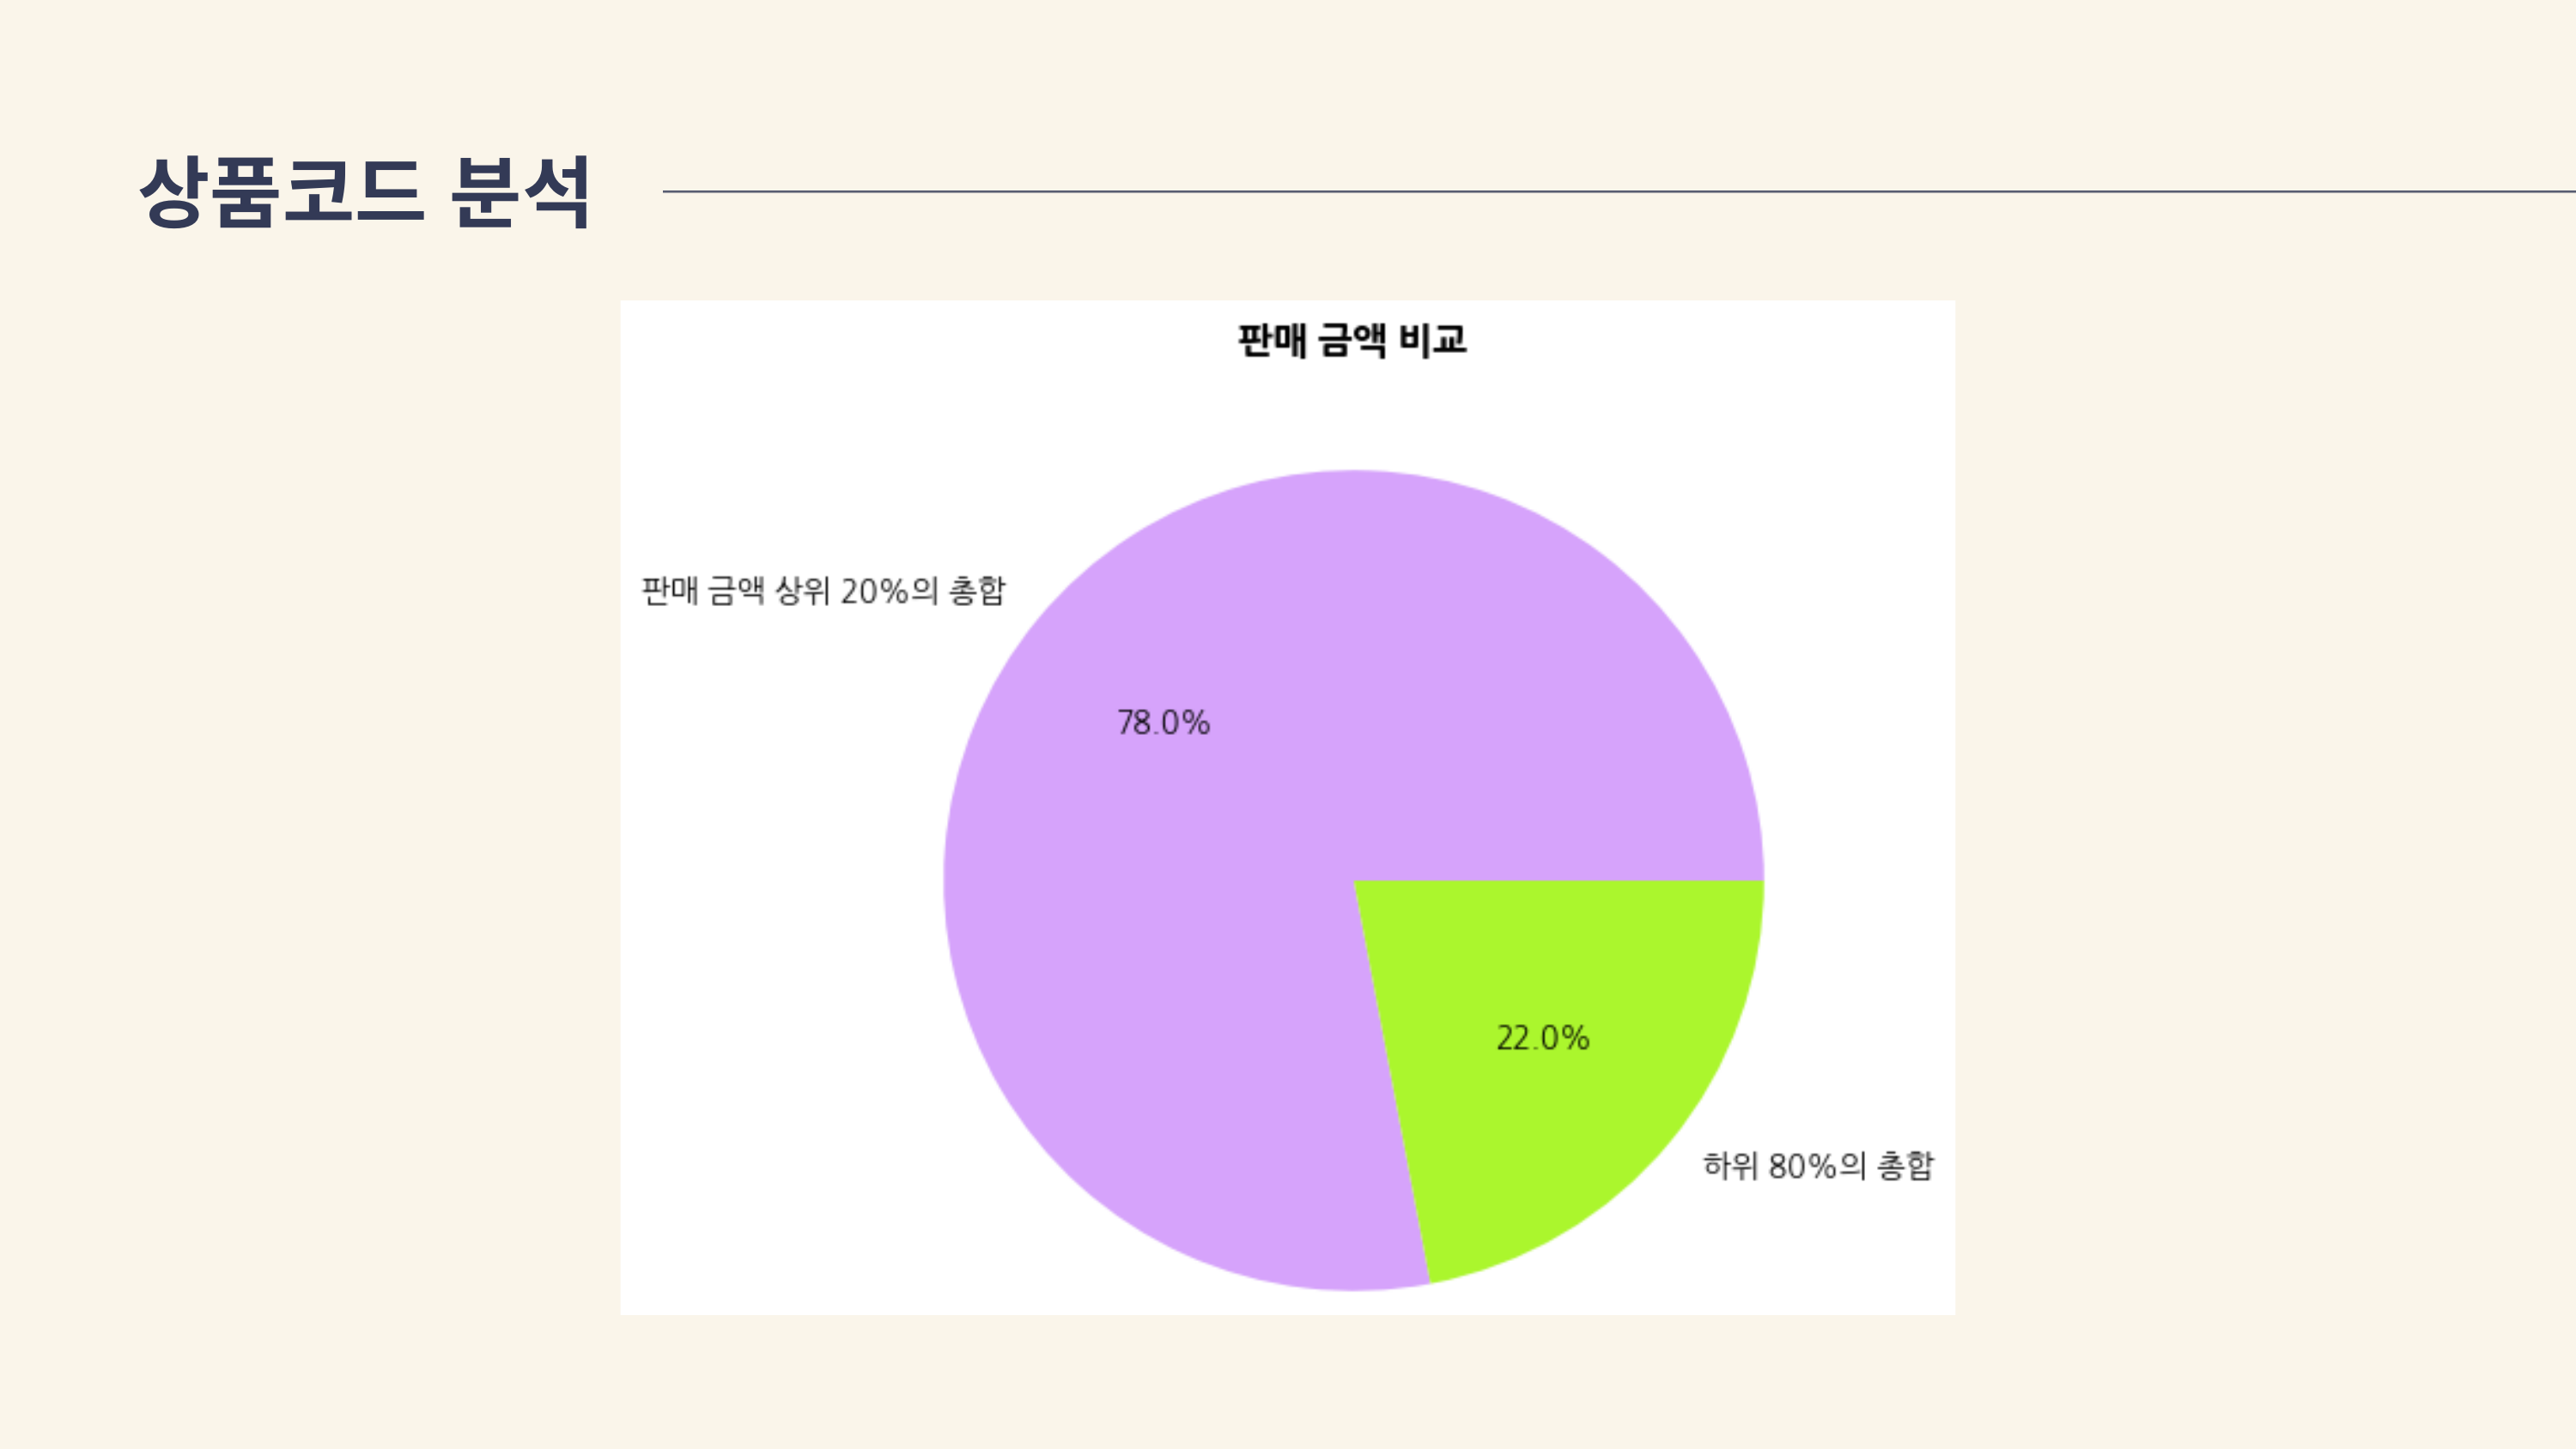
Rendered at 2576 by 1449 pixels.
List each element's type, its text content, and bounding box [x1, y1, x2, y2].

picture [663, 191, 2576, 194]
picture [620, 300, 1956, 1315]
text_box 상품코드 분석 [137, 139, 1149, 249]
